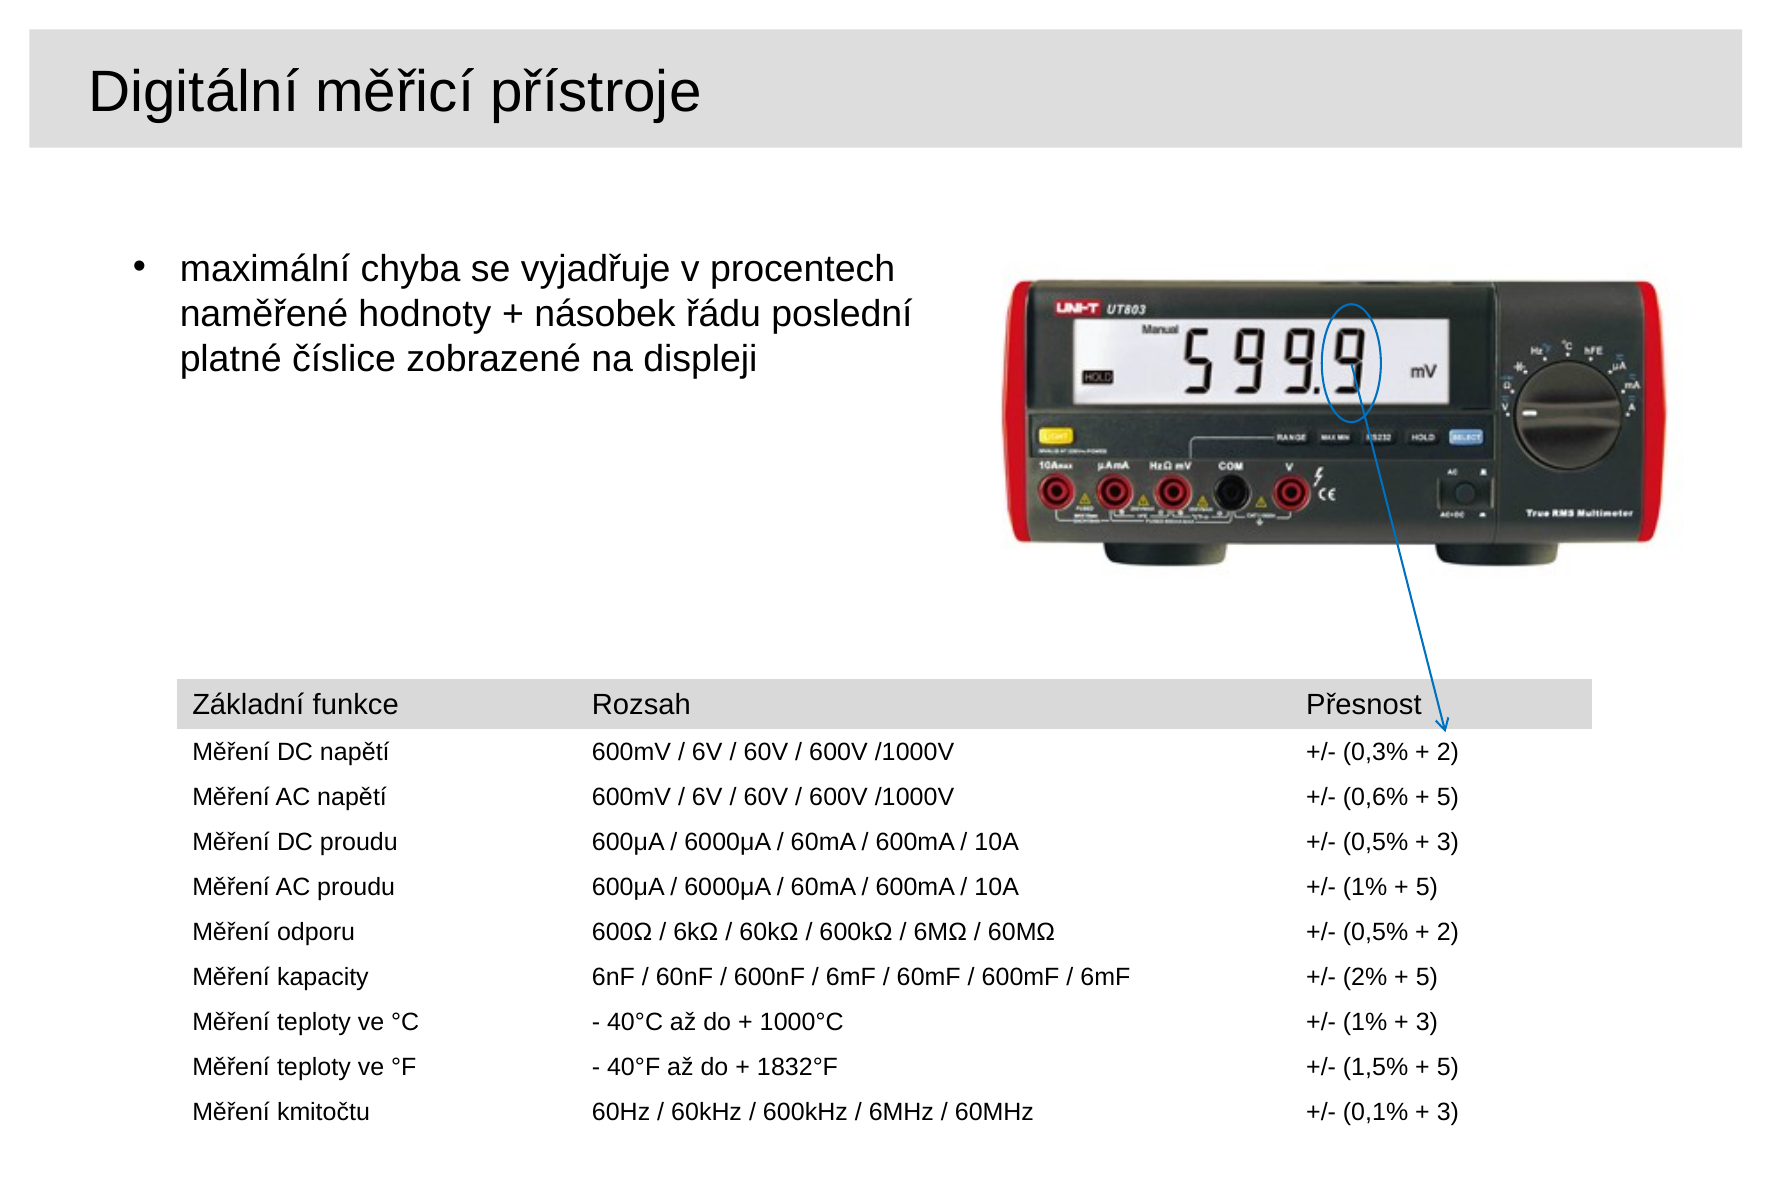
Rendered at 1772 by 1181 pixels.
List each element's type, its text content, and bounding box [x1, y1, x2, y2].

table_cell 600μA / 6000μA / 60mA / 600mA / 10A [577, 819, 1291, 864]
table_cell Měření teploty ve °C [177, 999, 577, 1044]
text_box Digitální měřicí přístroje [29, 29, 1743, 148]
table_cell Měření DC napětí [177, 729, 577, 774]
table_cell Měření teploty ve °F [177, 1044, 577, 1089]
table_cell 600mV / 6V / 60V / 600V /1000V [577, 774, 1291, 819]
table_cell 600Ω / 6kΩ / 60kΩ / 600kΩ / 6MΩ / 60MΩ [577, 909, 1291, 954]
table_cell +/- (0,3% + 2) [1291, 729, 1592, 774]
table_cell 600μA / 6000μA / 60mA / 600mA / 10A [577, 864, 1291, 909]
table_cell 60Hz / 60kHz / 600kHz / 6MHz / 60MHz [577, 1089, 1291, 1134]
table_cell +/- (2% + 5) [1291, 954, 1592, 999]
table_header Přesnost [1446, 679, 1592, 729]
table_cell - 40°F až do + 1832°F [577, 1044, 1291, 1089]
table_cell +/- (1% + 5) [1291, 864, 1592, 909]
table_cell Měření odporu [177, 909, 577, 954]
table_cell Měření AC proudu [177, 864, 577, 909]
table_cell +/- (1,5% + 5) [1291, 1044, 1592, 1089]
table_cell Měření kapacity [177, 954, 577, 999]
table_cell 6nF / 60nF / 600nF / 6mF / 60mF / 600mF / 6mF [577, 954, 1291, 999]
table_header Rozsah [577, 679, 1291, 729]
table_cell +/- (1% + 3) [1291, 999, 1592, 1044]
table_cell +/- (0,1% + 3) [1291, 1089, 1592, 1134]
table_cell +/- (0,5% + 2) [1291, 909, 1592, 954]
picture [974, 236, 1684, 609]
table_cell Měření DC proudu [177, 819, 577, 864]
table_cell 600mV / 6V / 60V / 600V /1000V [577, 729, 1291, 774]
text_box maximální chyba se vyjadřuje v procentech naměřené hodnoty + násobek řádu poslední platné číslice zobrazené na displeji [118, 236, 945, 386]
table_cell - 40°C až do + 1000°C [577, 999, 1291, 1044]
table_cell Měření AC napětí [177, 774, 577, 819]
table_header Základní funkce [177, 679, 577, 729]
table_cell +/- (0,5% + 3) [1291, 819, 1592, 864]
table_cell Měření kmitočtu [177, 1089, 577, 1134]
table_header Přesnost [1291, 679, 1351, 729]
table_cell +/- (0,6% + 5) [1291, 774, 1592, 819]
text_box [1351, 422, 1446, 733]
